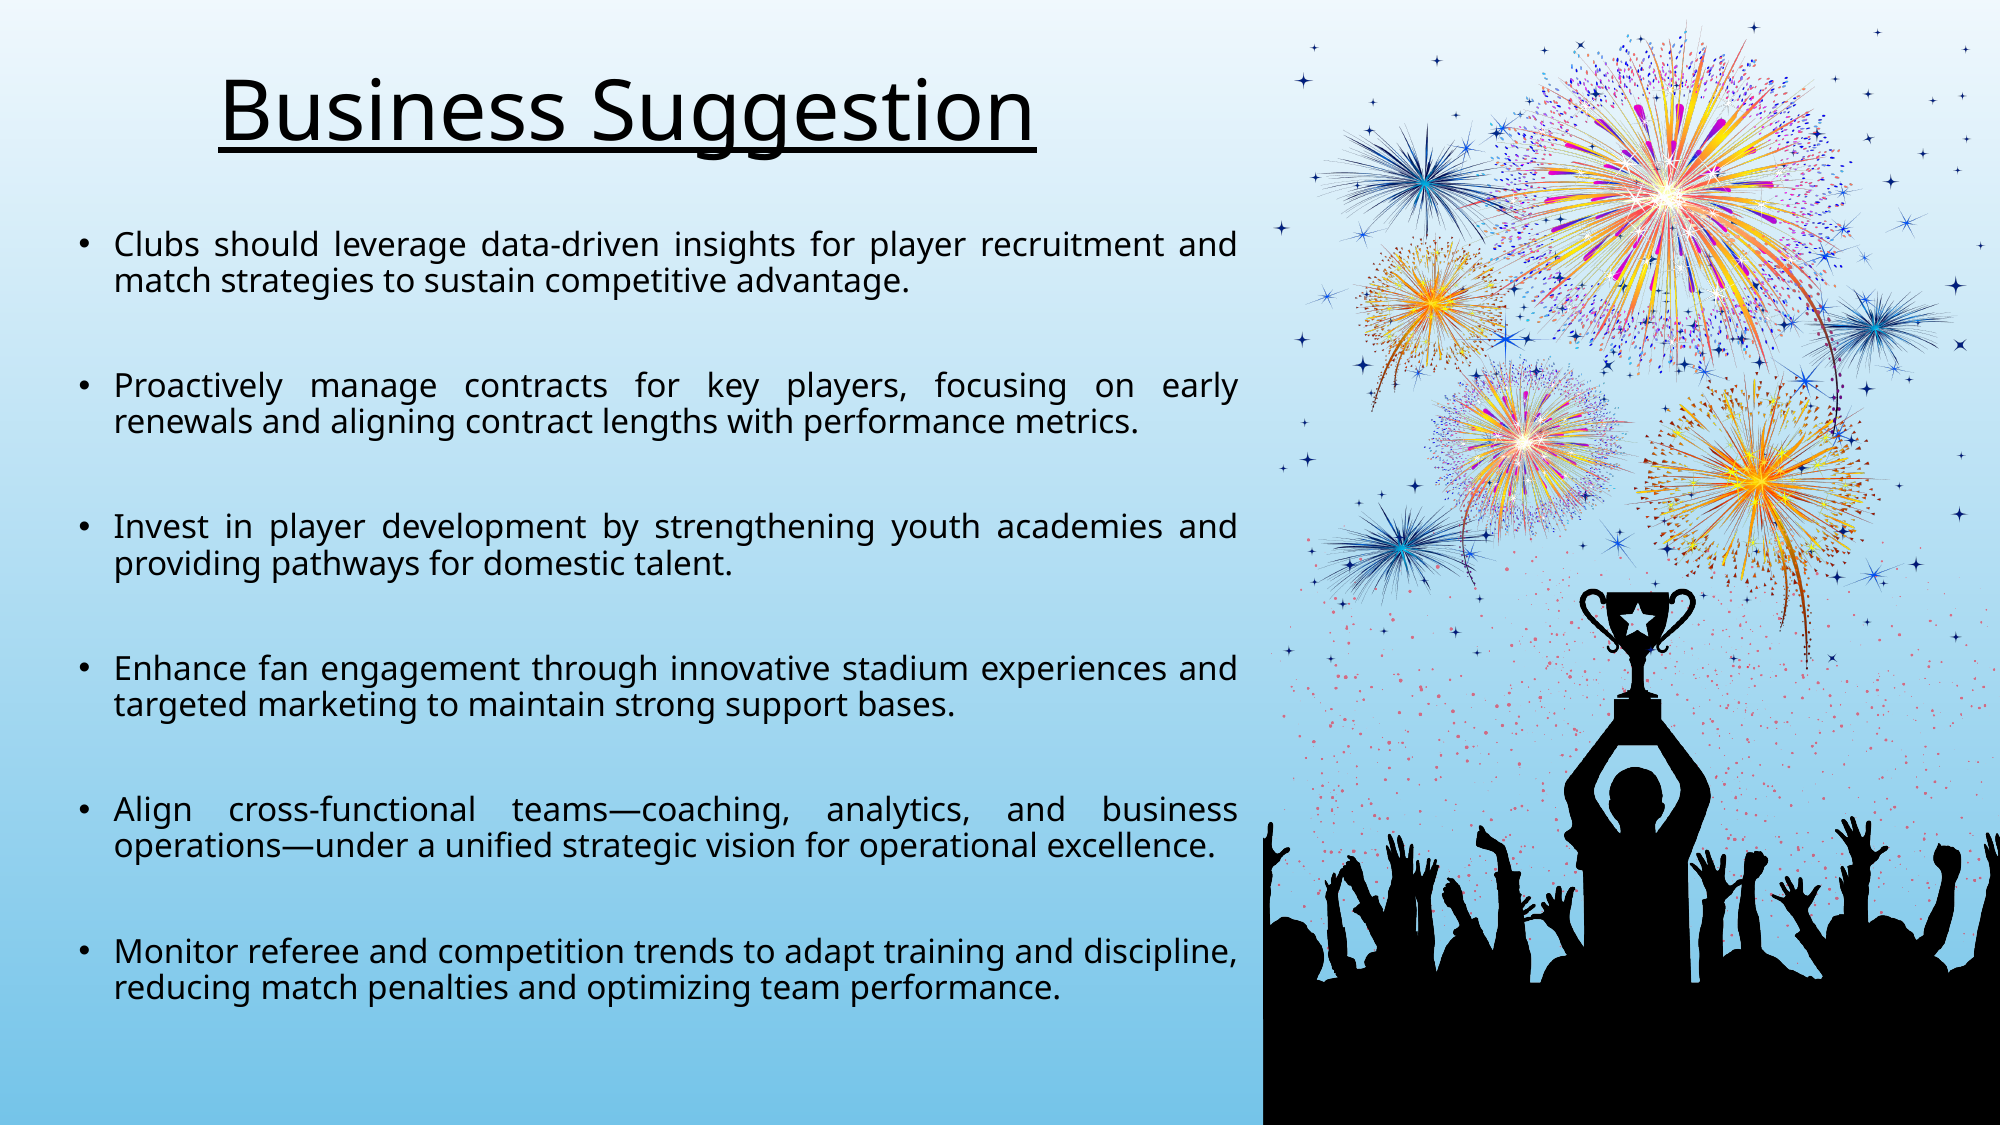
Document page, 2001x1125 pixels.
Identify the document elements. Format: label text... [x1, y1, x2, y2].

title Business Suggestion [0, 59, 1254, 167]
list Clubs should leverage data-driven insights for player recruitment and match strategies to sustain competitive advantage. Proactively manage contracts for key players, focusing on early renewals and aligning contract lengths with performance metrics. Invest in player development by strengthening youth academies and providing pathways for domestic talent. Enhance fan engagement through innovative stadium experiences and targeted marketing to maintain strong support bases. Align cross-functional teams—coaching, analytics, and business operations—under a unified strategic vision for operational excellence. Monitor referee and competition trends to adapt training and discipline, reducing match penalties and optimizing team performance. [63, 219, 1256, 1016]
picture [1254, 6, 2000, 1125]
